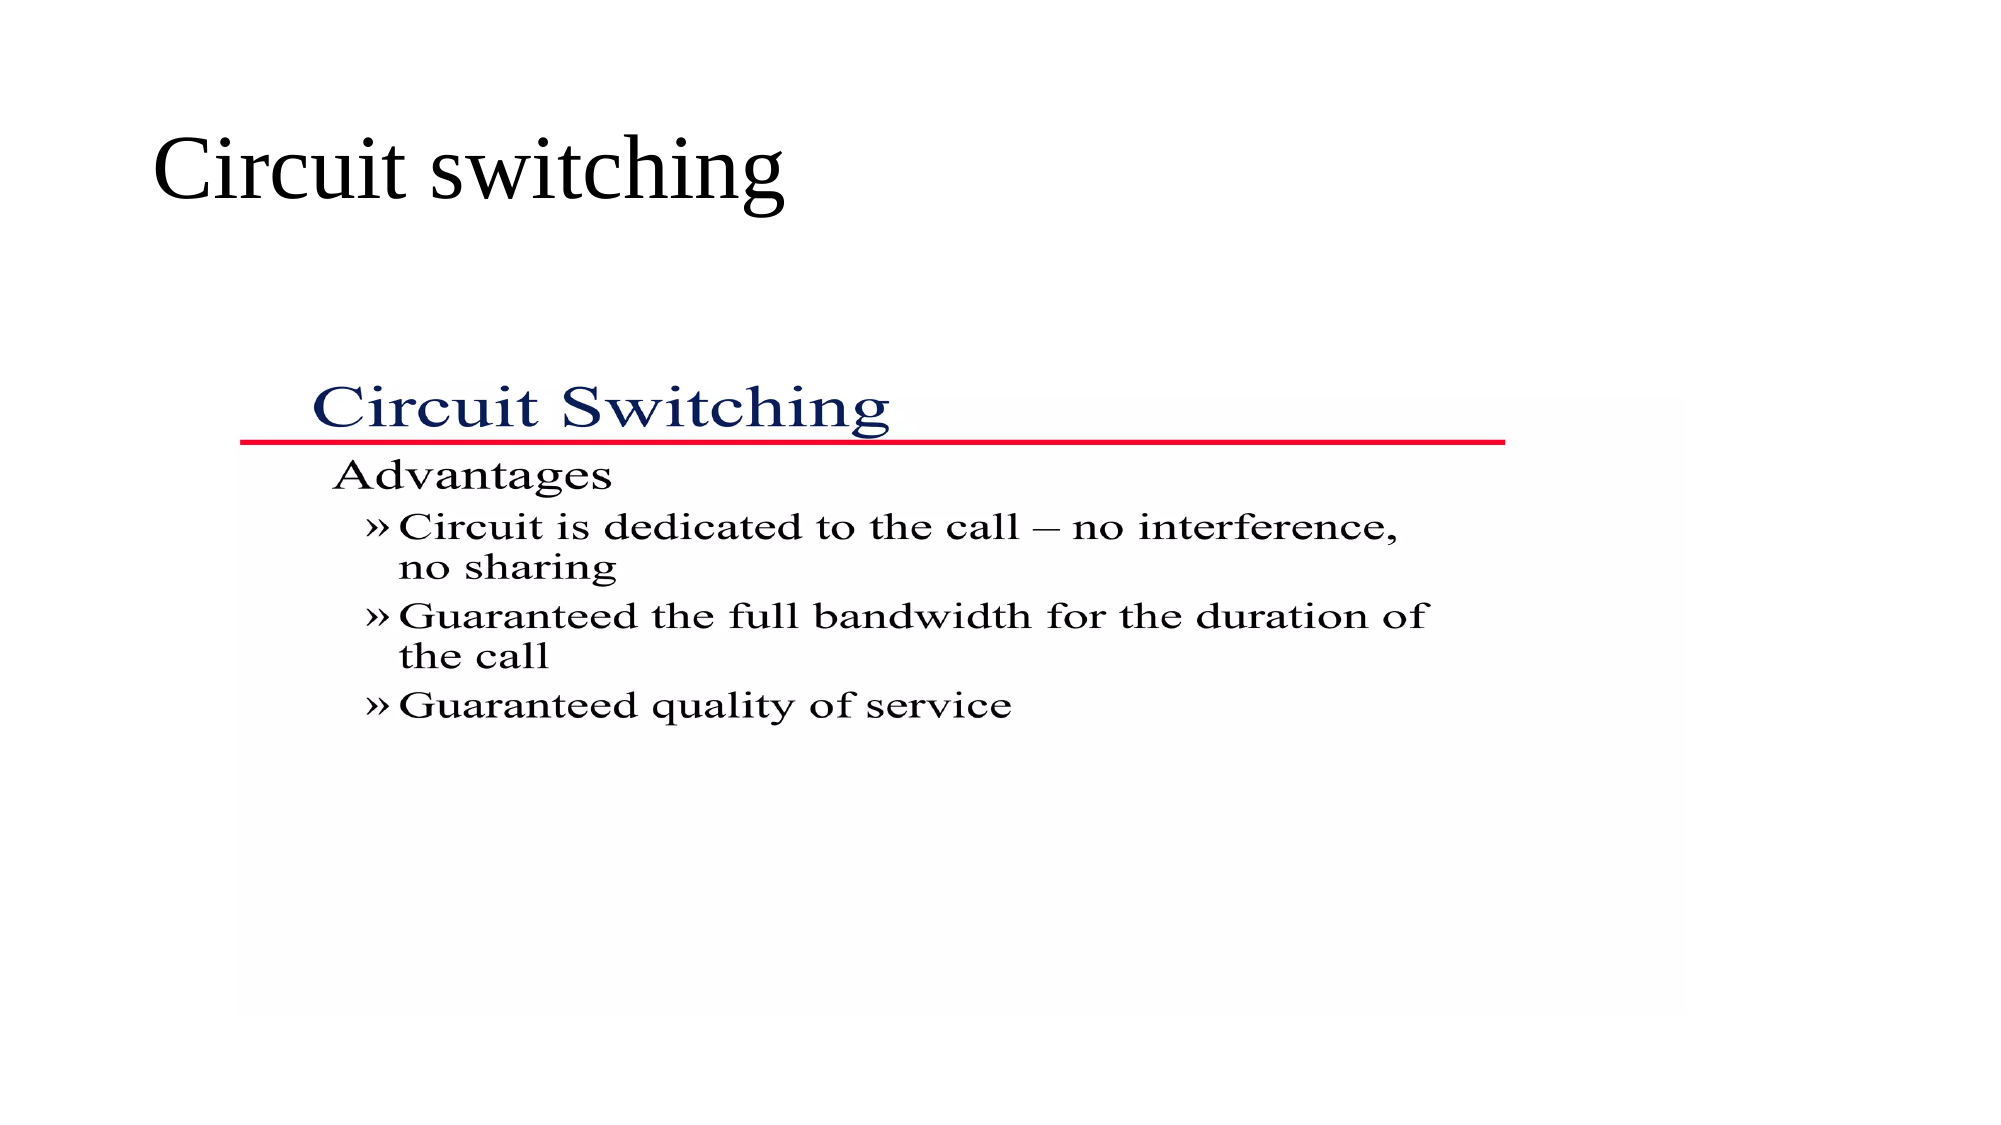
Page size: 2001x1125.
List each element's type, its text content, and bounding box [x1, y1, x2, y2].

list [236, 299, 1686, 1014]
title Circuit switching [137, 59, 1863, 278]
